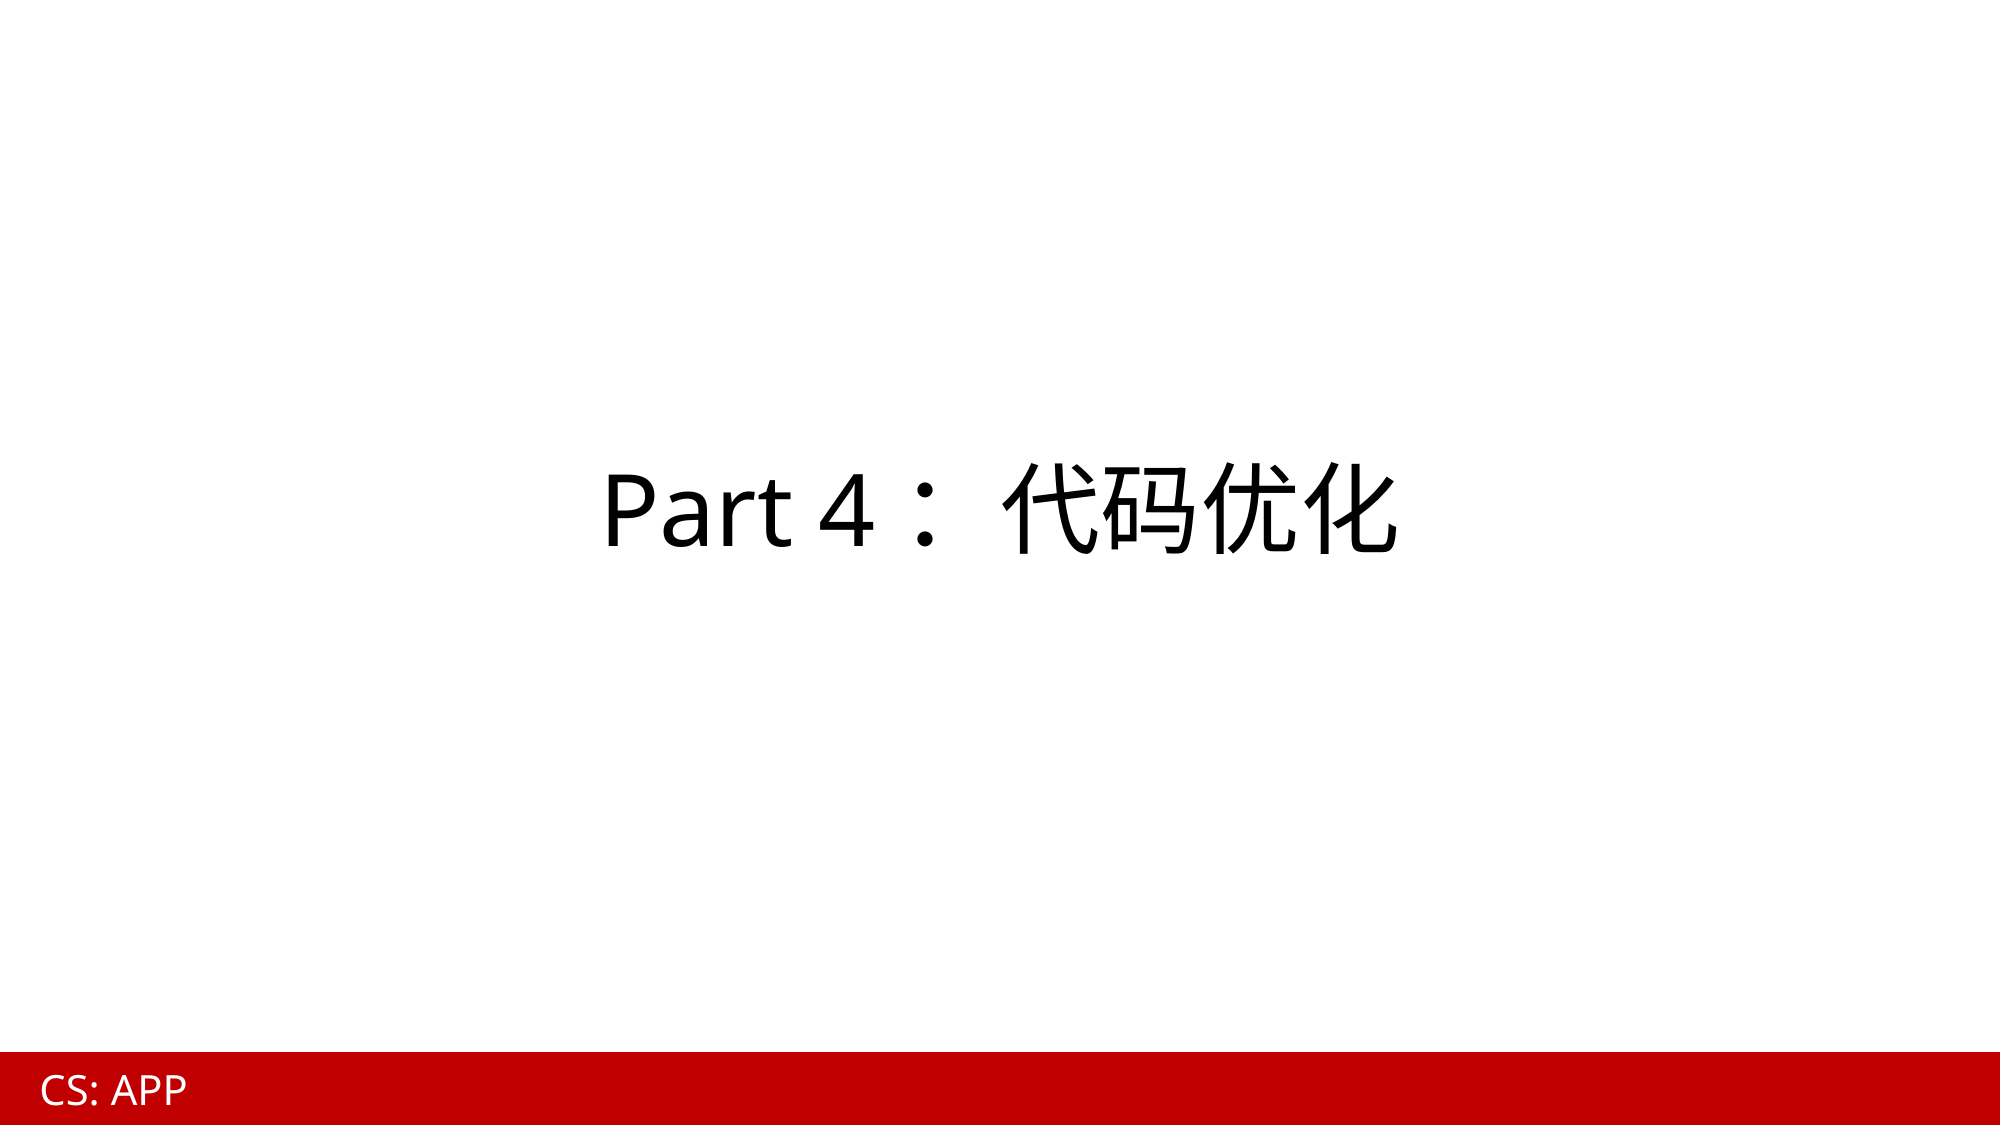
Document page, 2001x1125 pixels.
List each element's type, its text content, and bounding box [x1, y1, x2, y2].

text_box CS: APP [24, 1056, 683, 1121]
text_box [0, 1052, 2000, 1125]
title Part 4：代码优化 [249, 184, 1750, 576]
